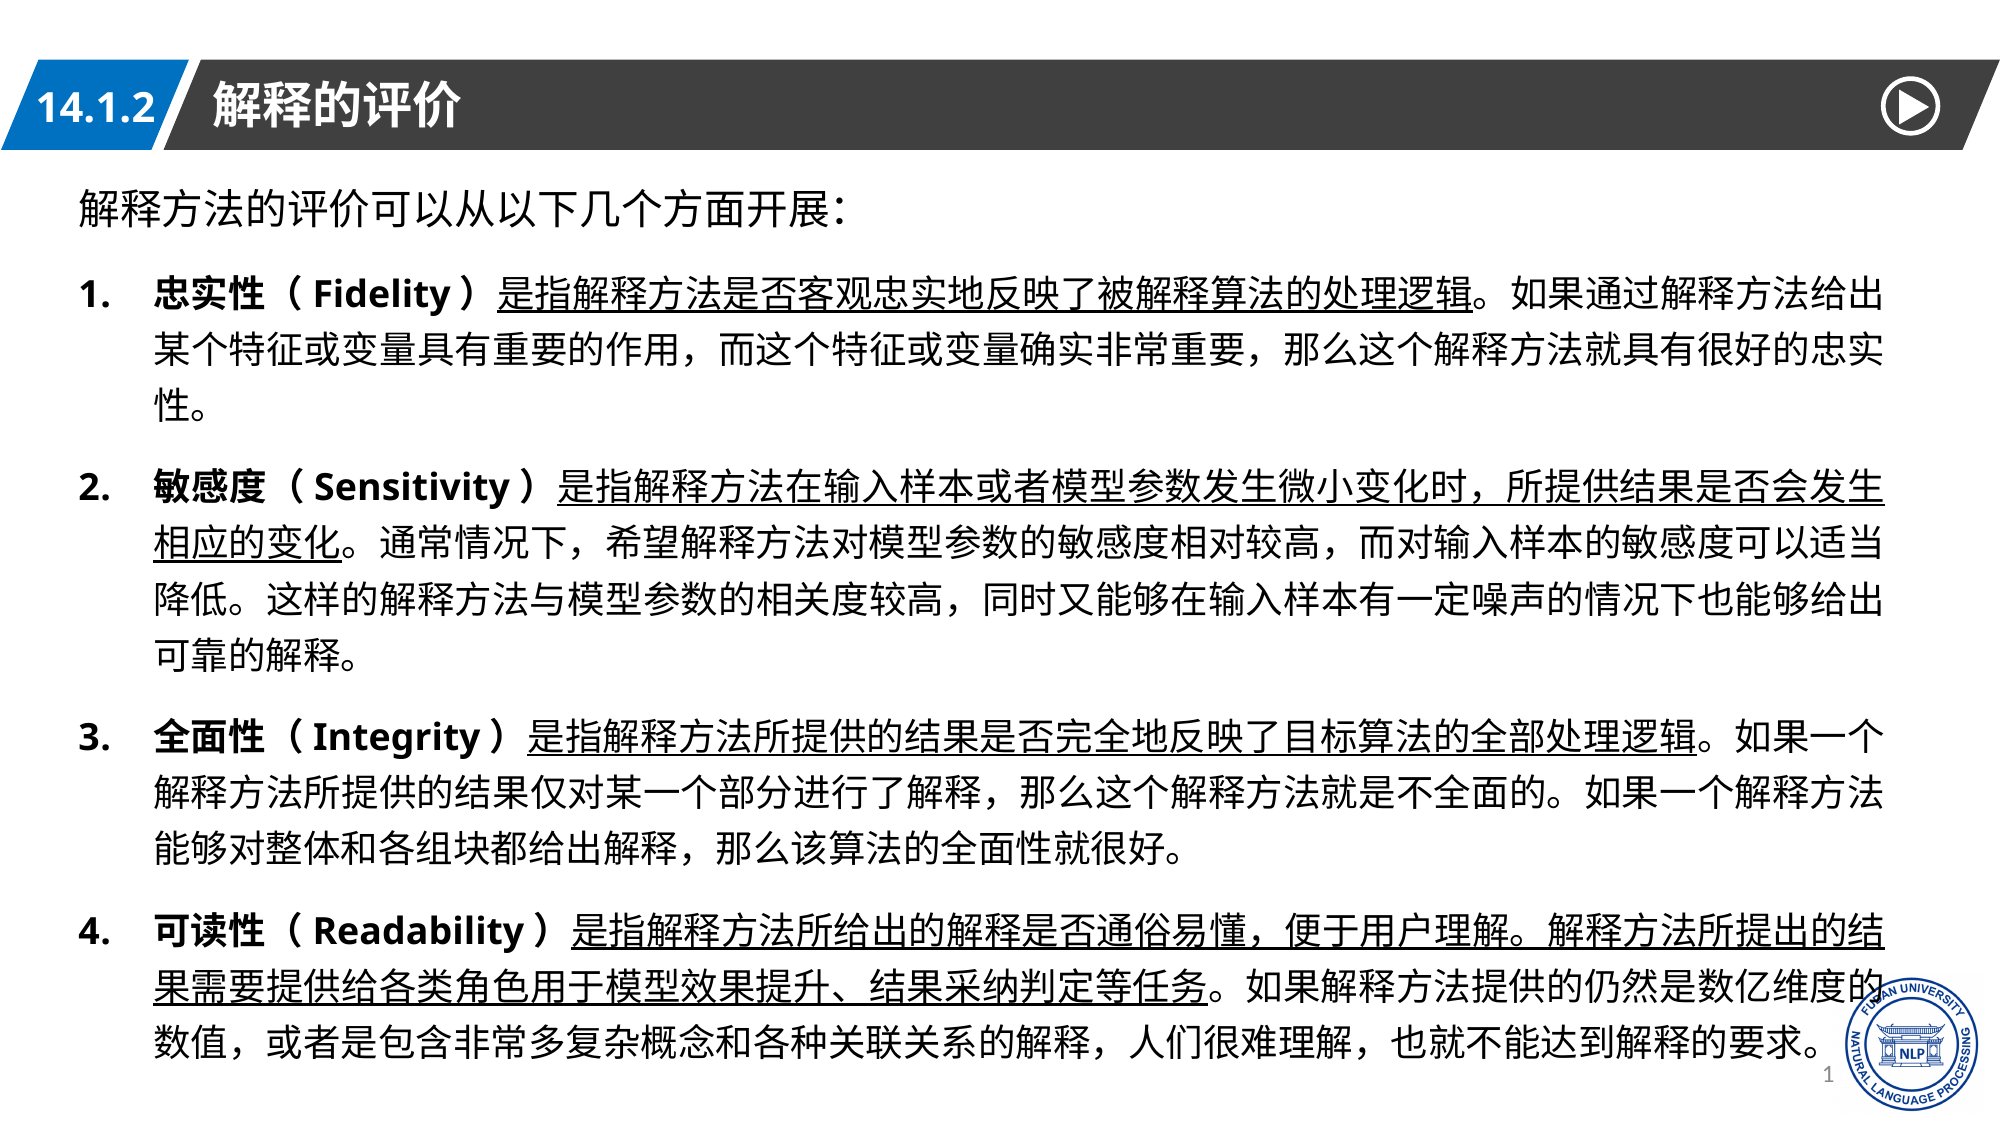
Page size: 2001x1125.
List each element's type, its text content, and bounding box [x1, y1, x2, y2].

text_box [1, 116, 157, 150]
text_box 解释的评价 [198, 66, 478, 142]
picture [1834, 972, 1985, 1117]
slide_number 11 [1412, 1072, 1863, 1103]
text_box 解释方法的评价可以从以下几个方面开展： 忠实性（Fidelity）是指解释方法是否客观忠实地反映了被解释算法的处理逻辑。如果通过解释方法给出某个特征或变量具有重要的作用，而这个特征或变量确实非常重要，那么这个解释方法就具有很好的忠实性。 敏感度（Sensitivity）是指解释方法在输入样本或者模型参数发生微小变化时，所提供结果是否会发生相应的变化。通常情况下，希望解释方法对模型参数的敏感度相对较高，而对输入样本的敏感度可以适当降低。这样的解释方法与模型参数的相关度较高，同时又能够在输入样本有一定噪声的情况下也能够给出可靠的解释。 全面性（Integrity）是指解释方法所提供的结果是否完全地反映了目标算法的全部处理逻辑。如果一个解释方法所提供的结果仅对某一个部分进行了解释，那么这个解释方法就是不全面的。如果一个解释方法能够对整体和各组块都给出解释，那么该算法的全面性就很好。 可读性（Readability）是指解释方法所给出的解释是否通俗易懂，便于用户理解。解释方法所提出的结果需要提供给各类角色用于模型效果提升、结果采纳判定等任务。如果解释方法提供的仍然是数亿维度的数值，或者是包含非常多复杂概念和各种关联关系的解释，人们很难理解，也就不能达到解释的要求。 [63, 163, 1900, 1072]
text_box 14.1.2 [15, 73, 177, 138]
text_box [163, 59, 2000, 150]
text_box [1883, 78, 1939, 134]
text_box [32, 59, 189, 89]
